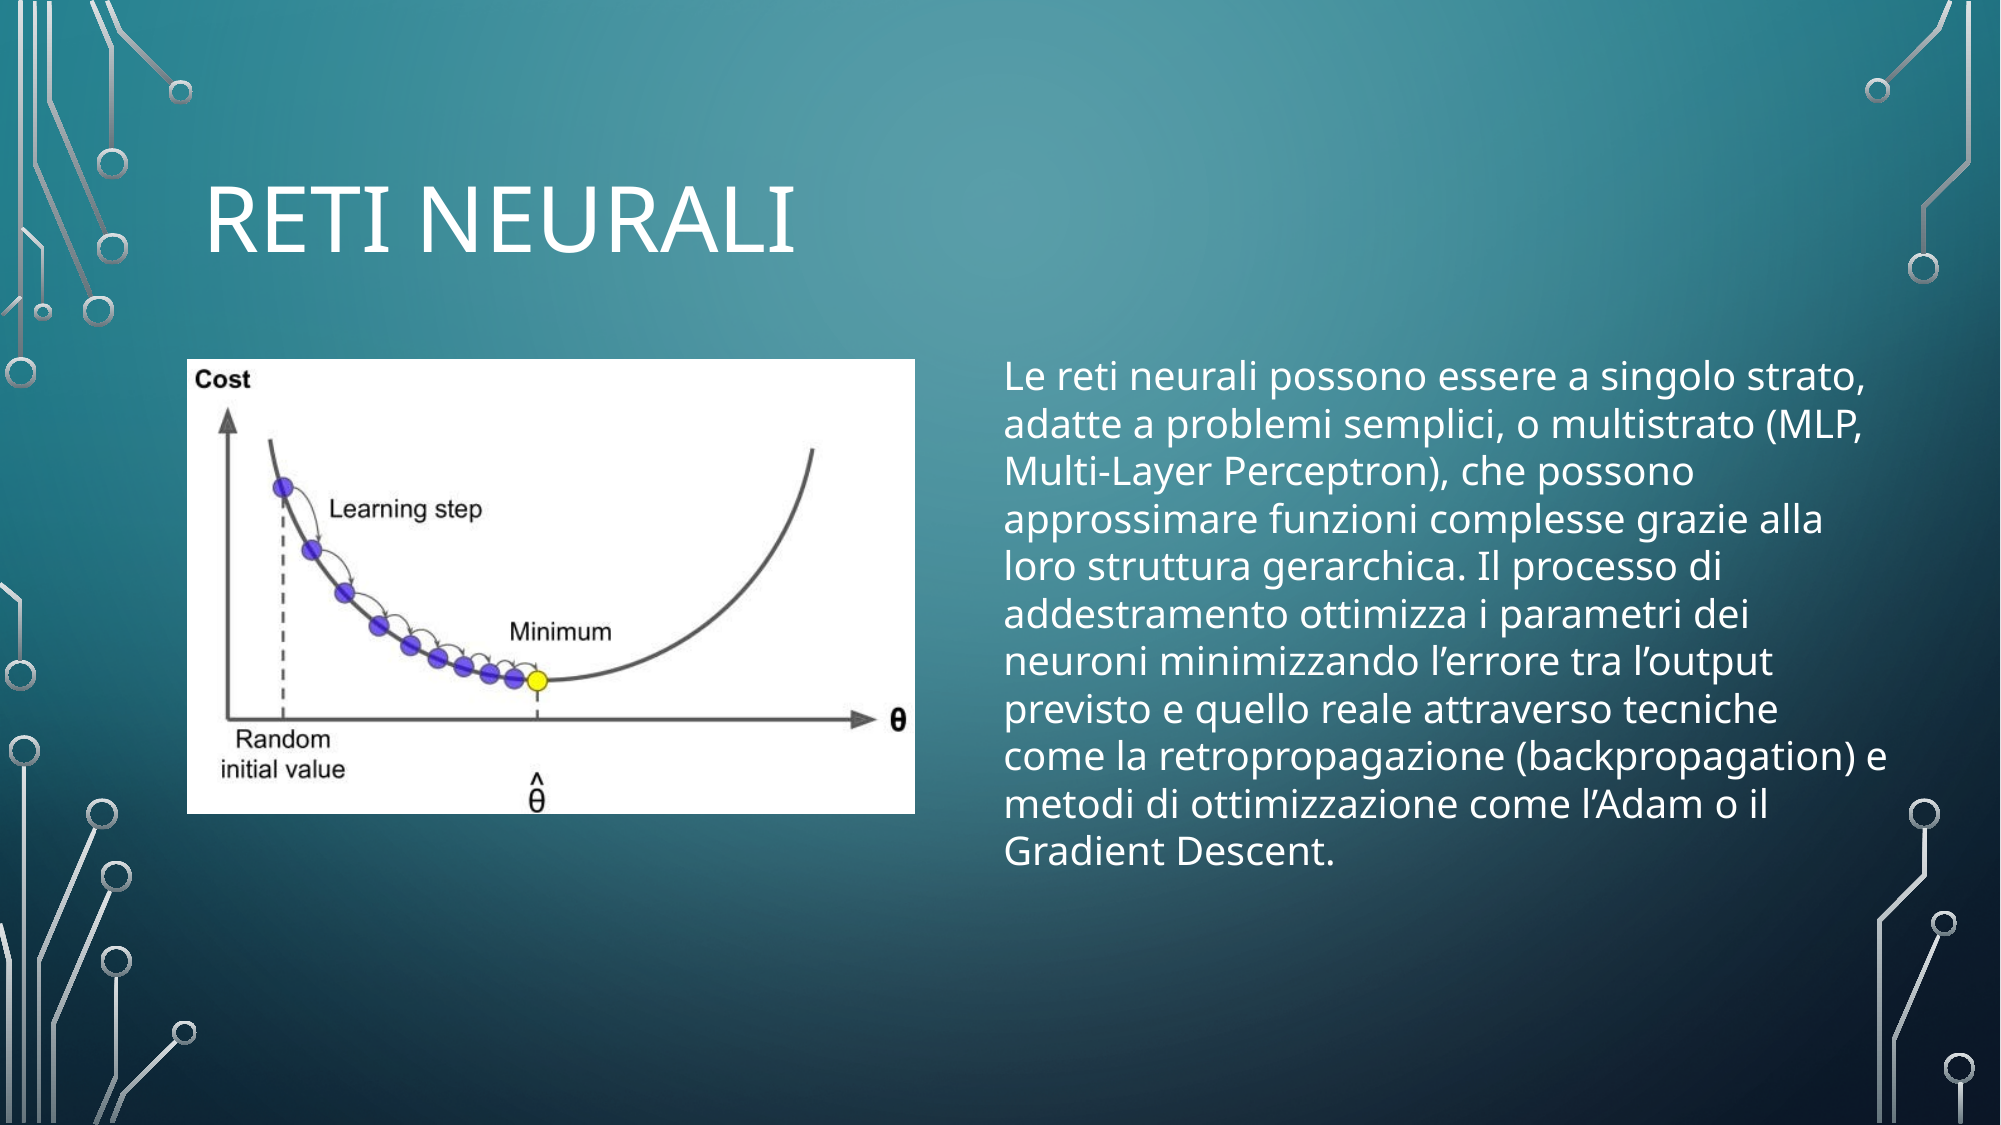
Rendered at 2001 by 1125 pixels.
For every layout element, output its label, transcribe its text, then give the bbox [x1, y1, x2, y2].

text_box Le reti neurali possono essere a singolo strato, adatte a problemi semplici, o multistrato (MLP, Multi-Layer Perceptron), che possono approssimare funzioni complesse grazie alla loro struttura gerarchica. Il processo di addestramento ottimizza i parametri dei neuroni minimizzando l’errore tra l’output previsto e quello reale attraverso tecniche come la retropropagazione (backpropagation) e metodi di ottimizzazione come l’Adam o il Gradient Descent. [988, 343, 1906, 881]
picture [186, 359, 915, 815]
title Reti neurali [187, 101, 1813, 344]
